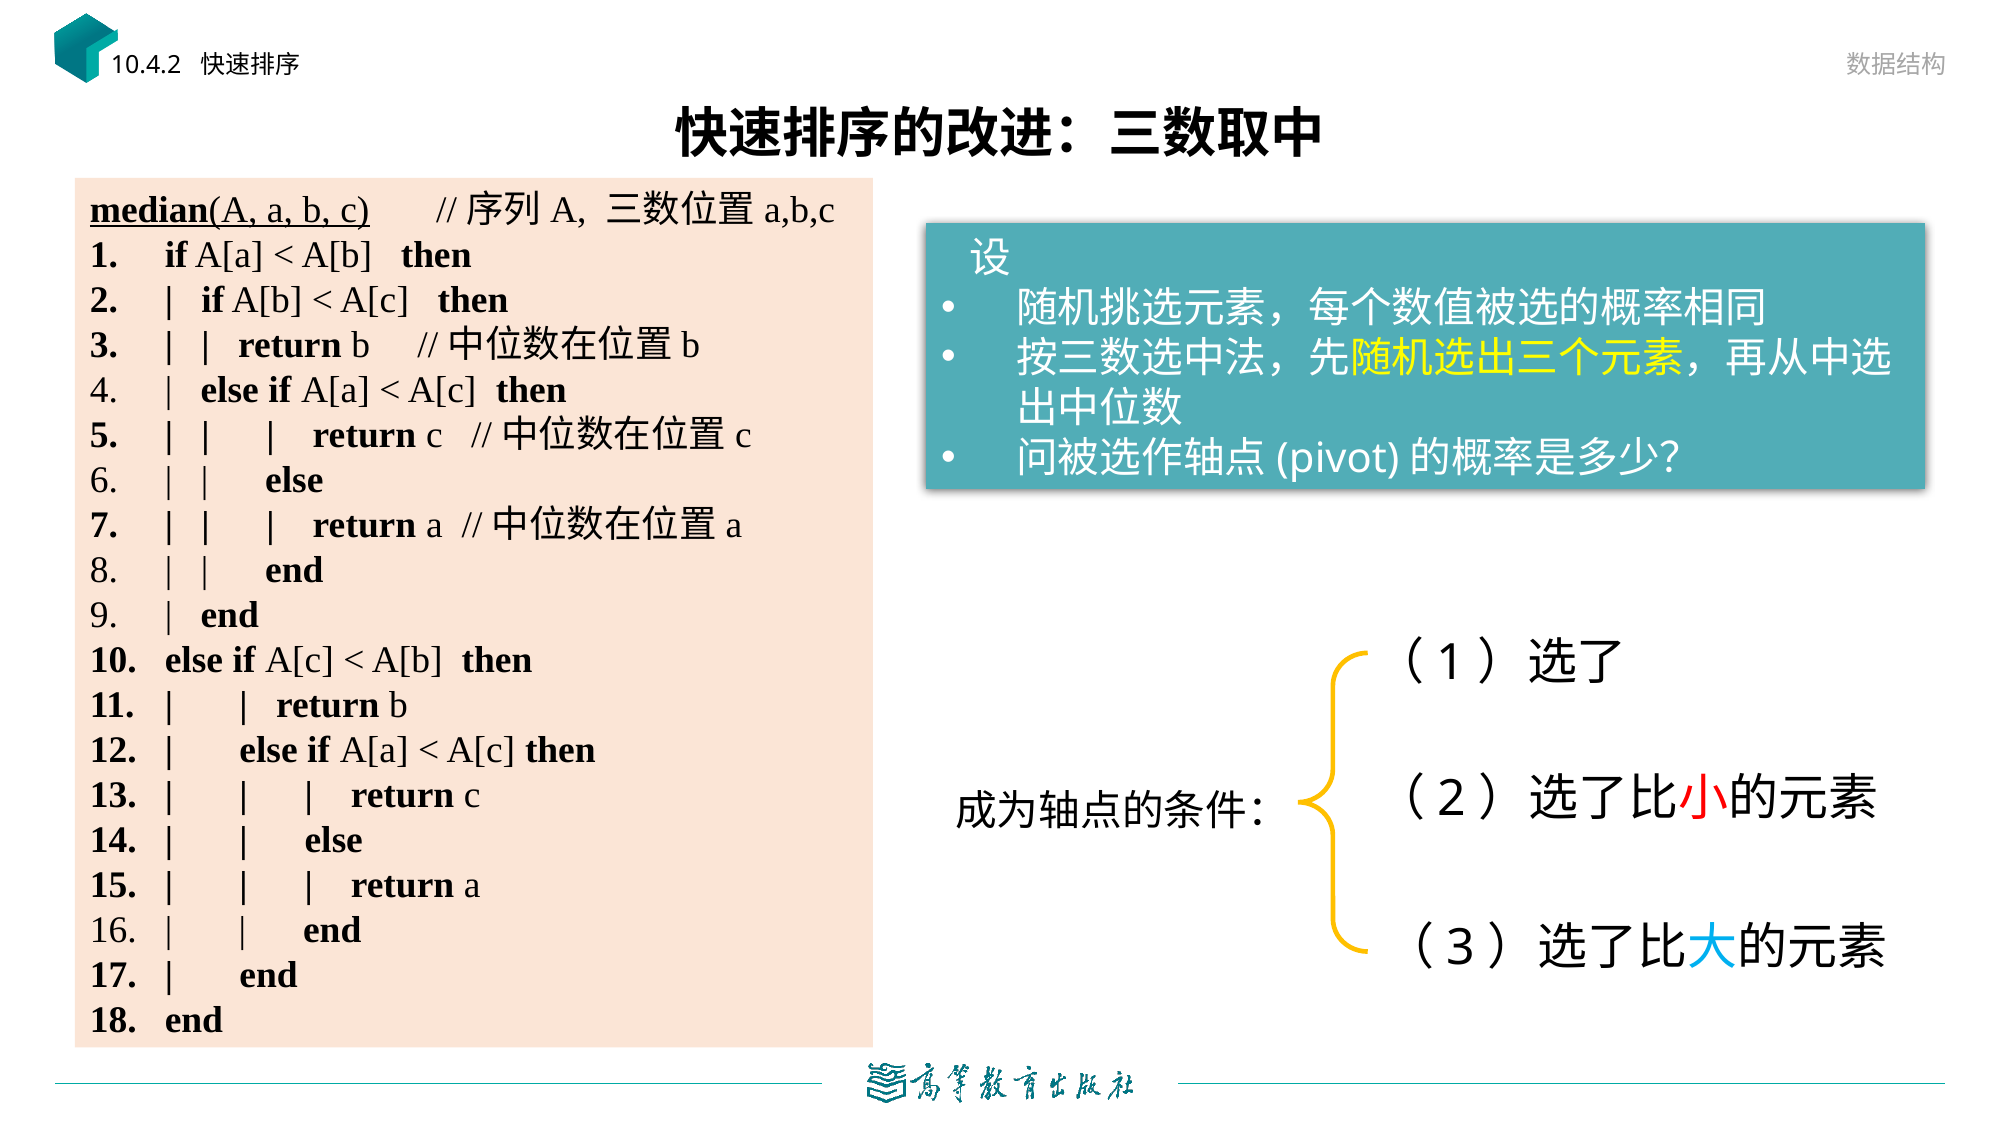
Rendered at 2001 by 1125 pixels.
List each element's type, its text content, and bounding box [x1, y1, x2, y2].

text_box [1298, 652, 1368, 953]
text_box median(A, a, b, c) //序列A, 三数位置a,b,c if A[a] < A[b] then | if A[b] < A[c] then | | return b //中位数在位置b | else if A[a] < A[c] then | | | return c //中位数在位置c | | else | | | return a //中位数在位置a | | end | end else if A[c] < A[b] then | | return b | else if A[a] < A[c] then | | | return c | | else | | | return a | | end | end end [74, 177, 873, 1048]
title 快速排序的改进：三数取中 [137, 92, 1863, 178]
list 数据结构 [1115, 32, 1962, 86]
picture [867, 1063, 1133, 1103]
subtitle 10.4.2 快速排序 [95, 44, 894, 99]
